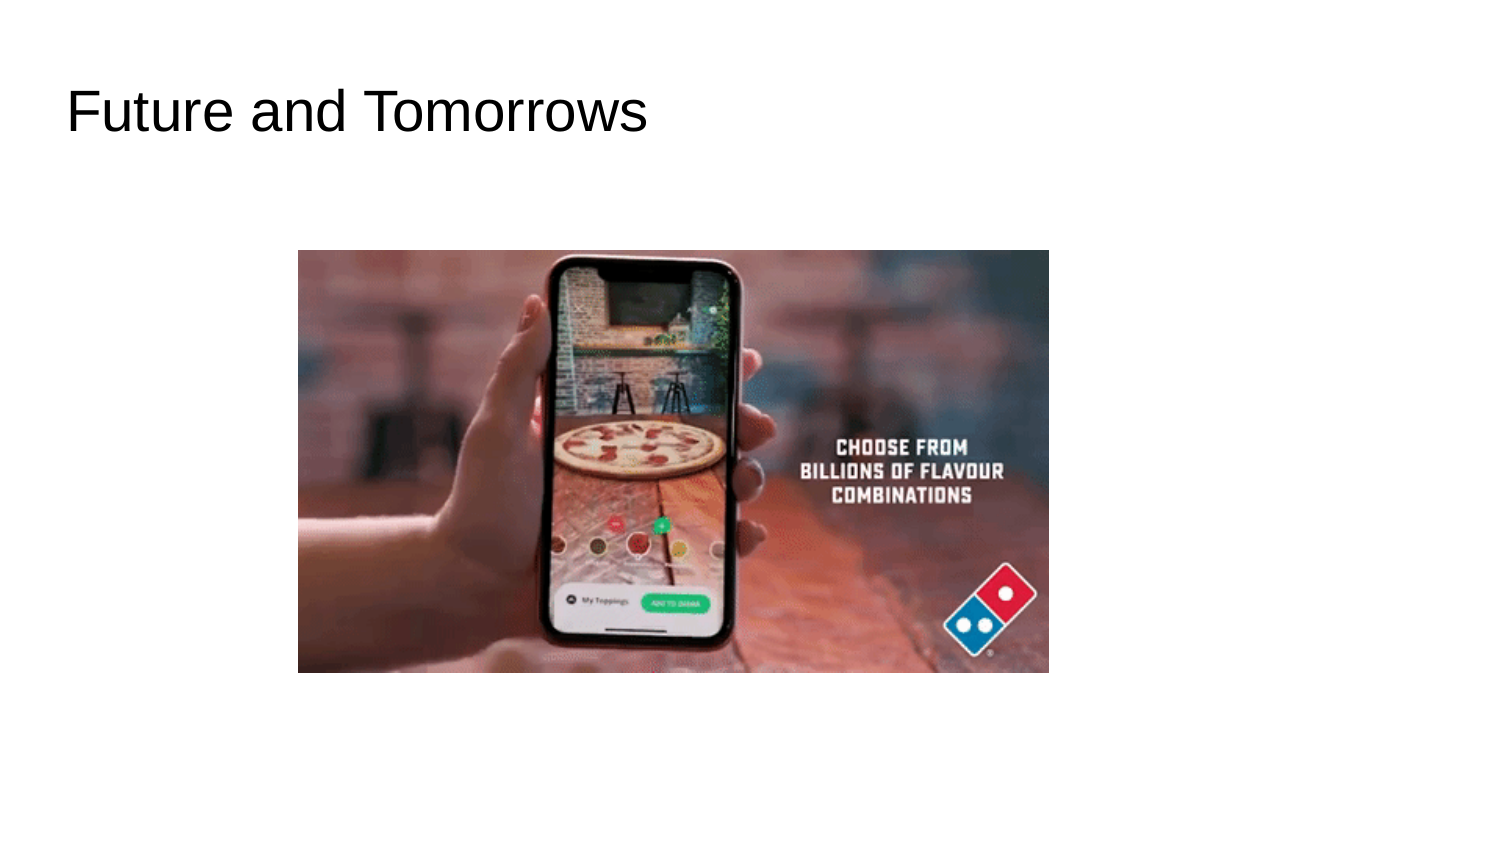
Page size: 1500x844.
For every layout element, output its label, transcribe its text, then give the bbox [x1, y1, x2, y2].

title Future and Tomorrows [51, 64, 1449, 167]
picture [298, 250, 1050, 673]
